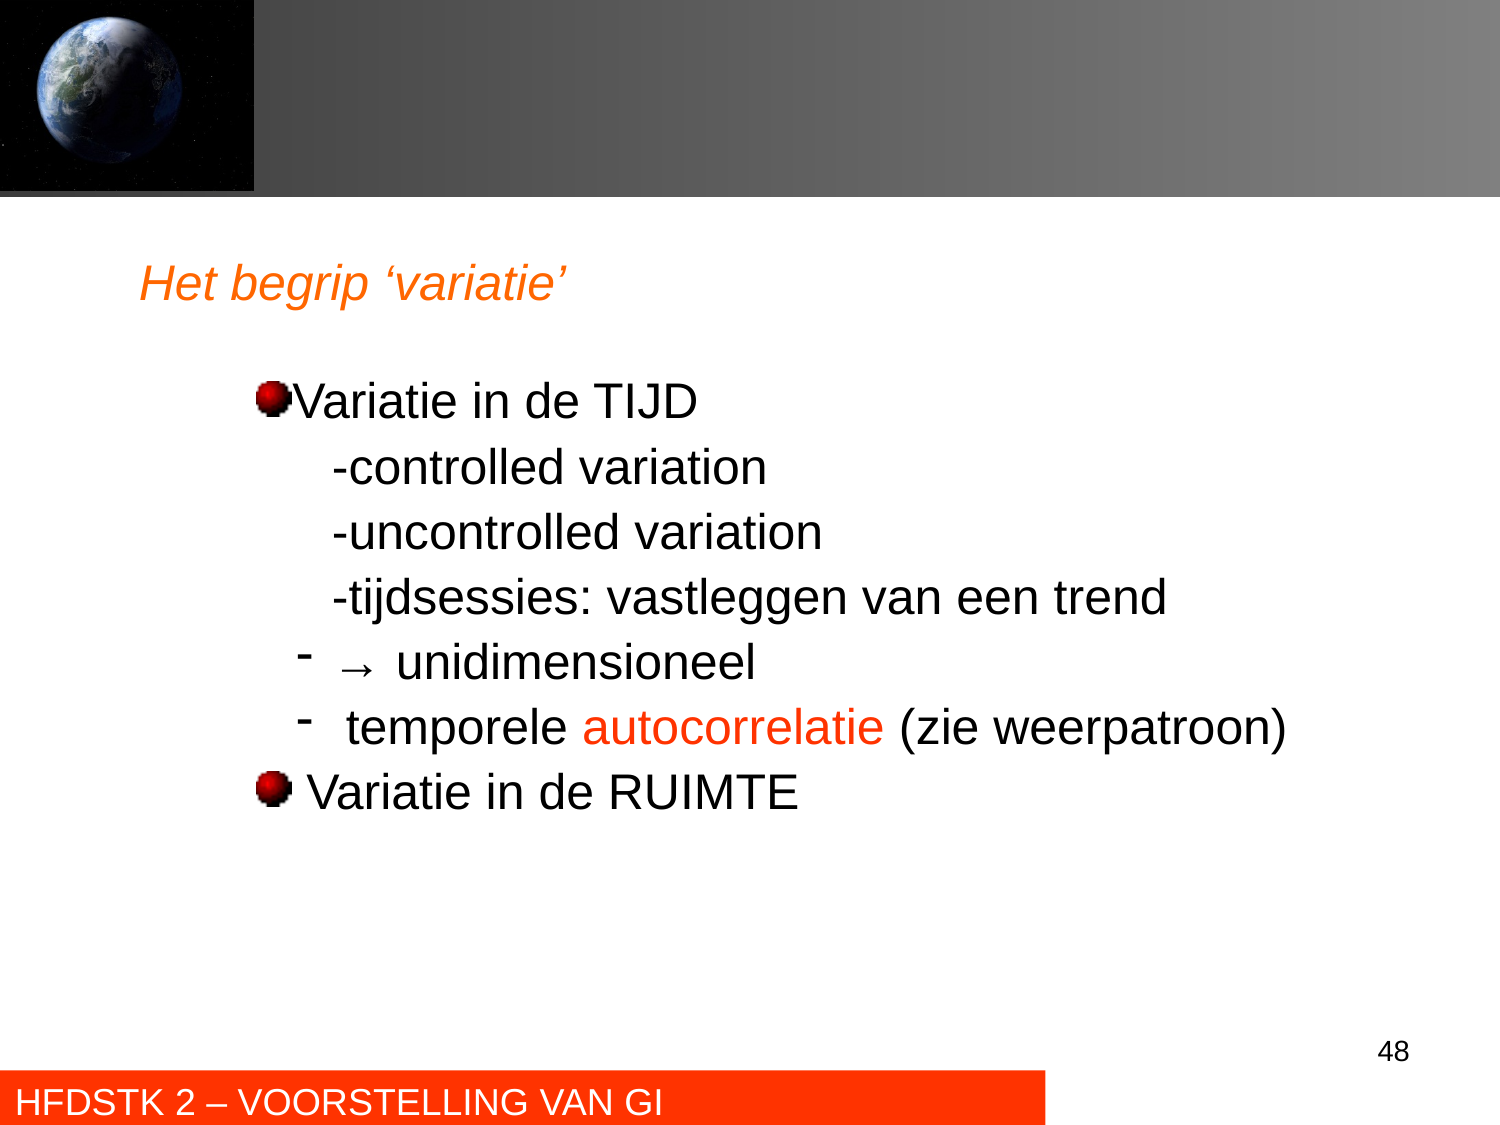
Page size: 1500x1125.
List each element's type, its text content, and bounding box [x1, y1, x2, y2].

slide_number 48 [1074, 1024, 1425, 1103]
text_box [256, 0, 1500, 197]
picture [256, 771, 292, 807]
text_box [1034, 1070, 1046, 1125]
text_box Het begrip ‘variatie’ [123, 243, 1376, 319]
picture [256, 381, 292, 417]
text_box HFDSTK 2 – VOORSTELLING VAN GI [0, 1070, 1034, 1125]
text_box Variatie in de TIJD -controlled variation -uncontrolled variation -tijdsessies: vastleggen van een trend → unidimensioneel temporele autocorrelatie (zie weerpatroon) Variatie in de RUIMTE [242, 361, 1412, 827]
picture [0, 0, 255, 191]
